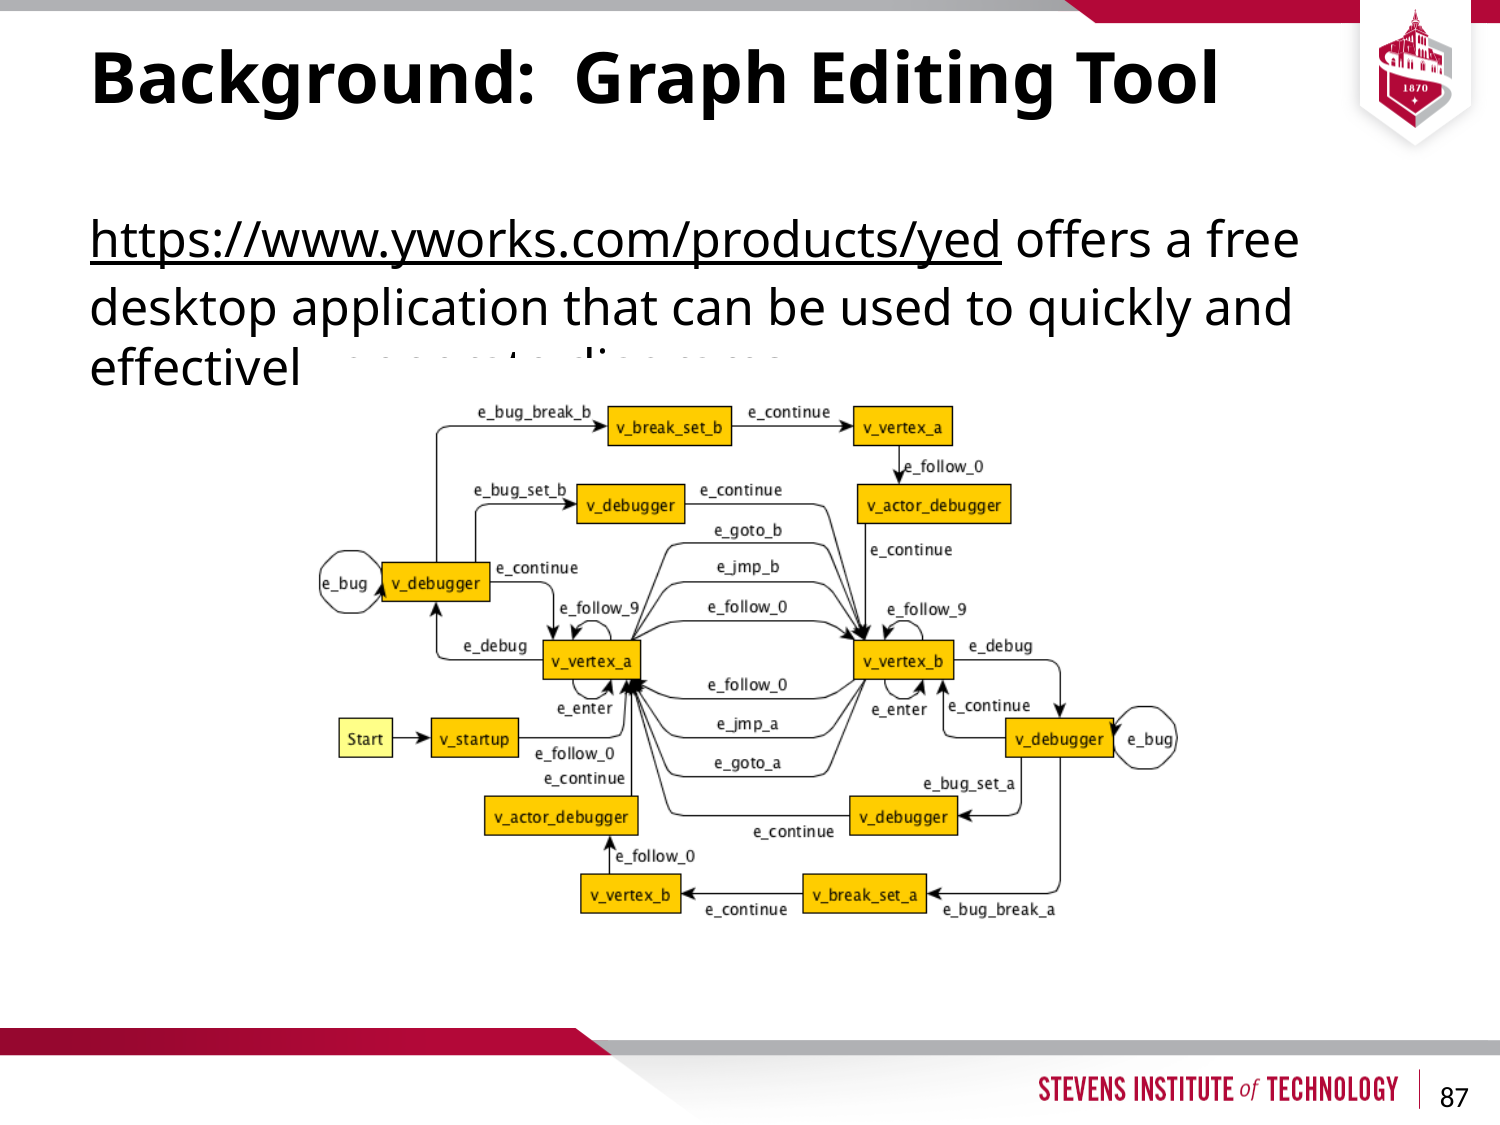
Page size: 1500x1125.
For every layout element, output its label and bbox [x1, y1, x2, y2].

picture [301, 357, 1204, 971]
list [75, 200, 1425, 1010]
title [75, 24, 1367, 188]
picture [0, 0, 1500, 160]
picture [0, 1028, 1500, 1125]
slide_number [1425, 1071, 1492, 1109]
